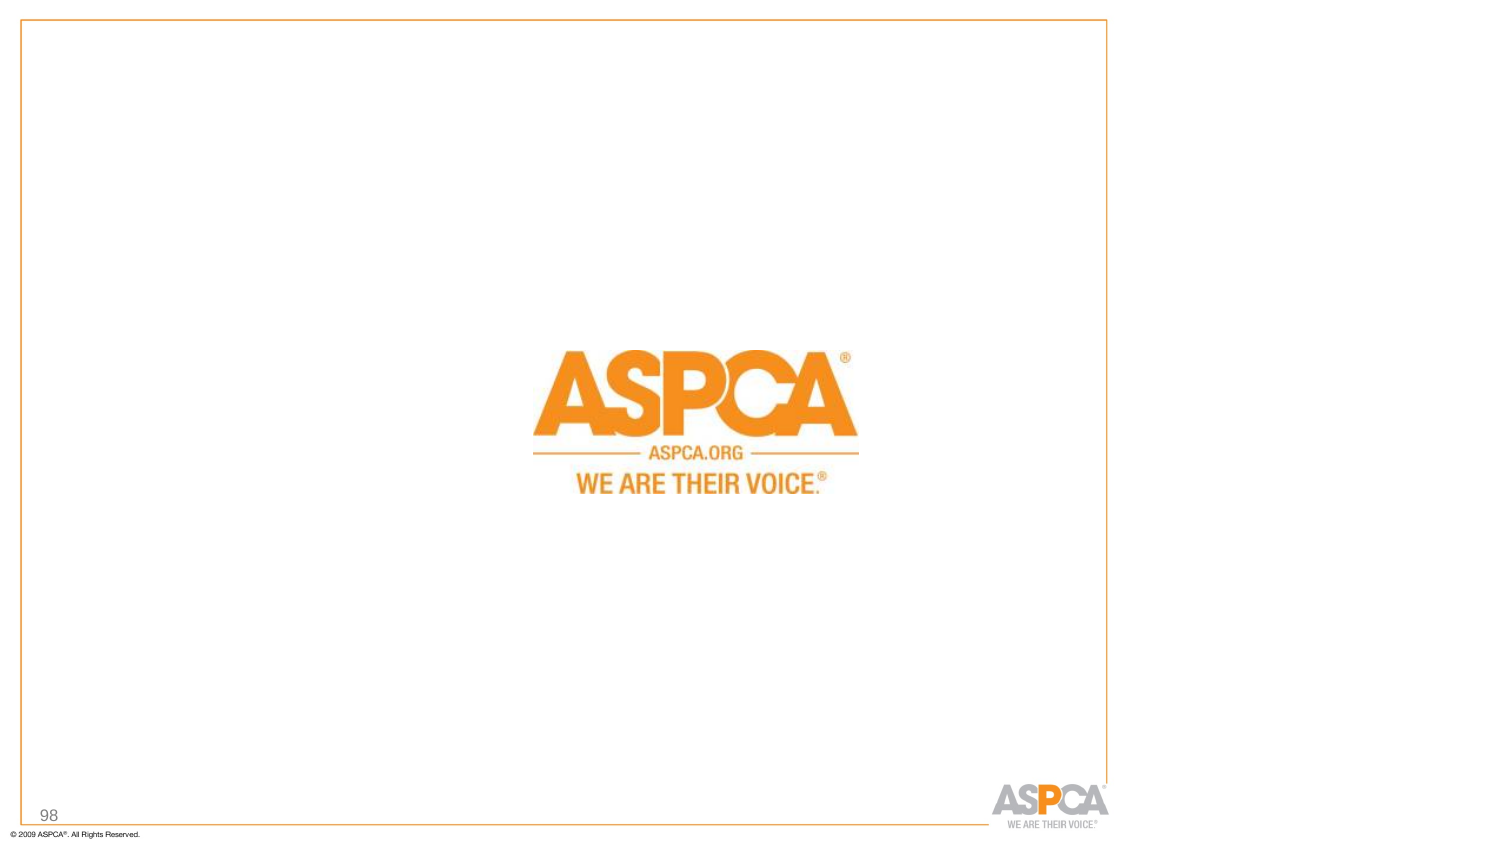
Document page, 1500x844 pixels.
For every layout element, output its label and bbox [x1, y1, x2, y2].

picture [0, 0, 1126, 844]
